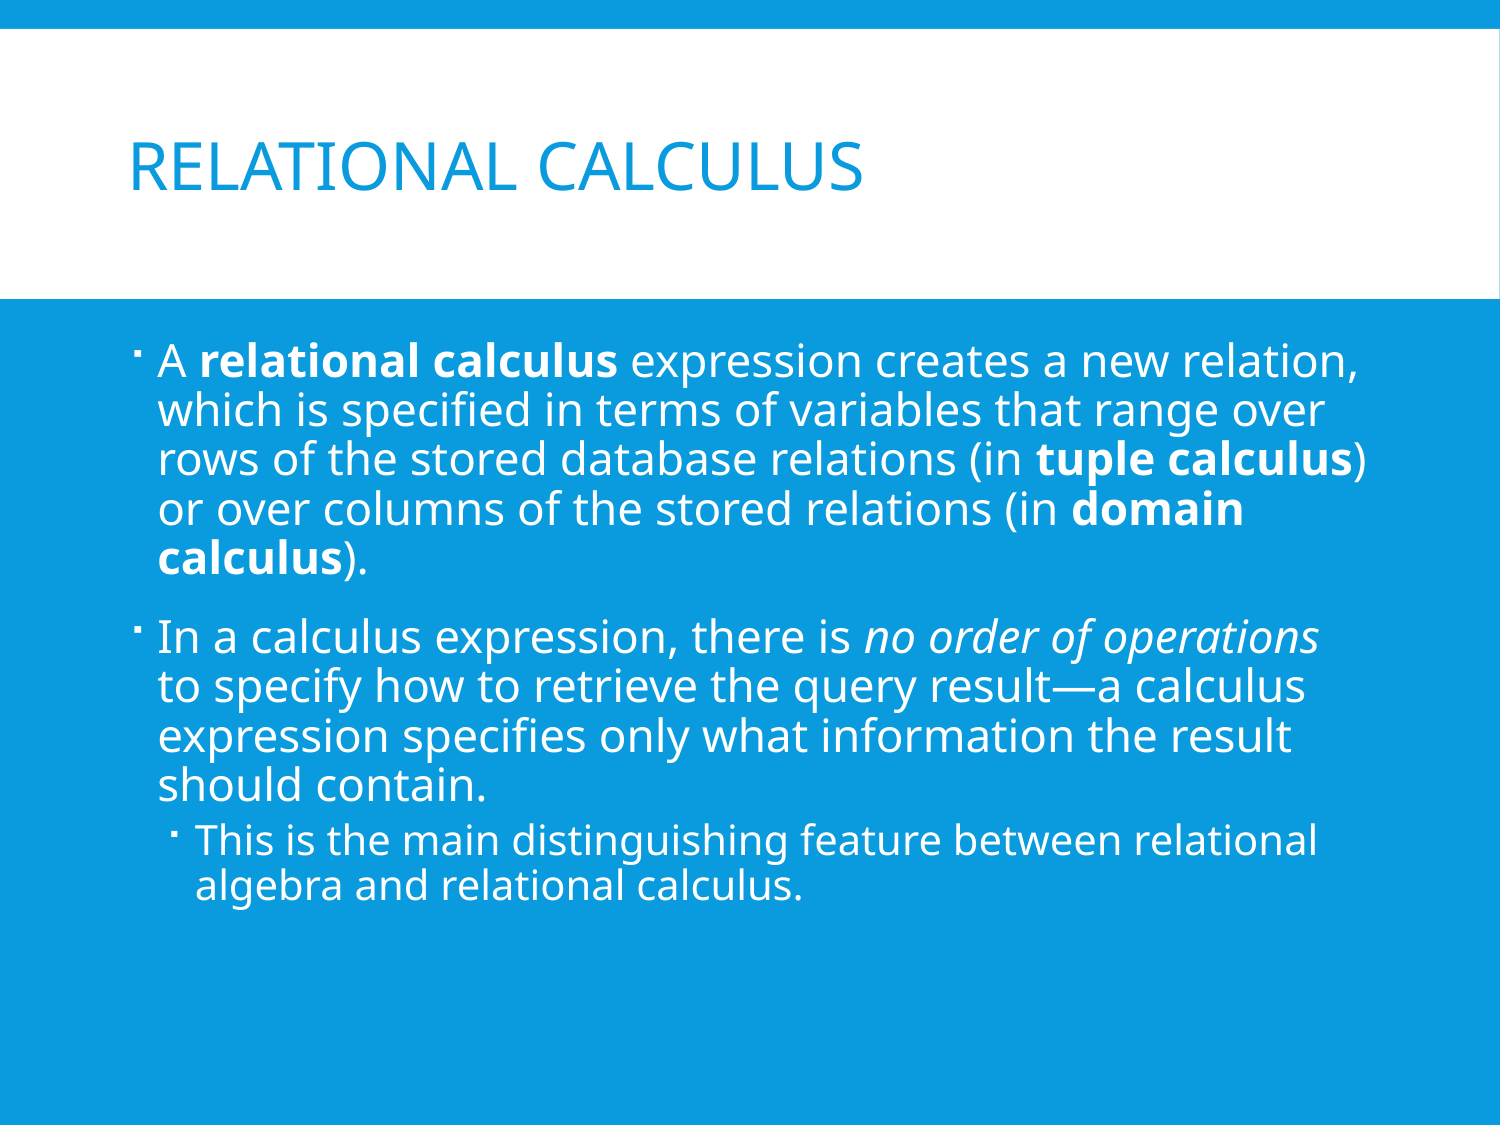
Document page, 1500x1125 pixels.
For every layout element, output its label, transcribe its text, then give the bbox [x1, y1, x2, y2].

title Relational Calculus [112, 46, 1388, 295]
list A relational calculus expression creates a new relation, which is specified in terms of variables that range over rows of the stored database relations (in tuple calculus) or over columns of the stored relations (in domain calculus). In a calculus expression, there is no order of operations to specify how to retrieve the query result—a calculus expression specifies only what information the result should contain. This is the main distinguishing feature between relational algebra and relational calculus. [112, 329, 1388, 1020]
